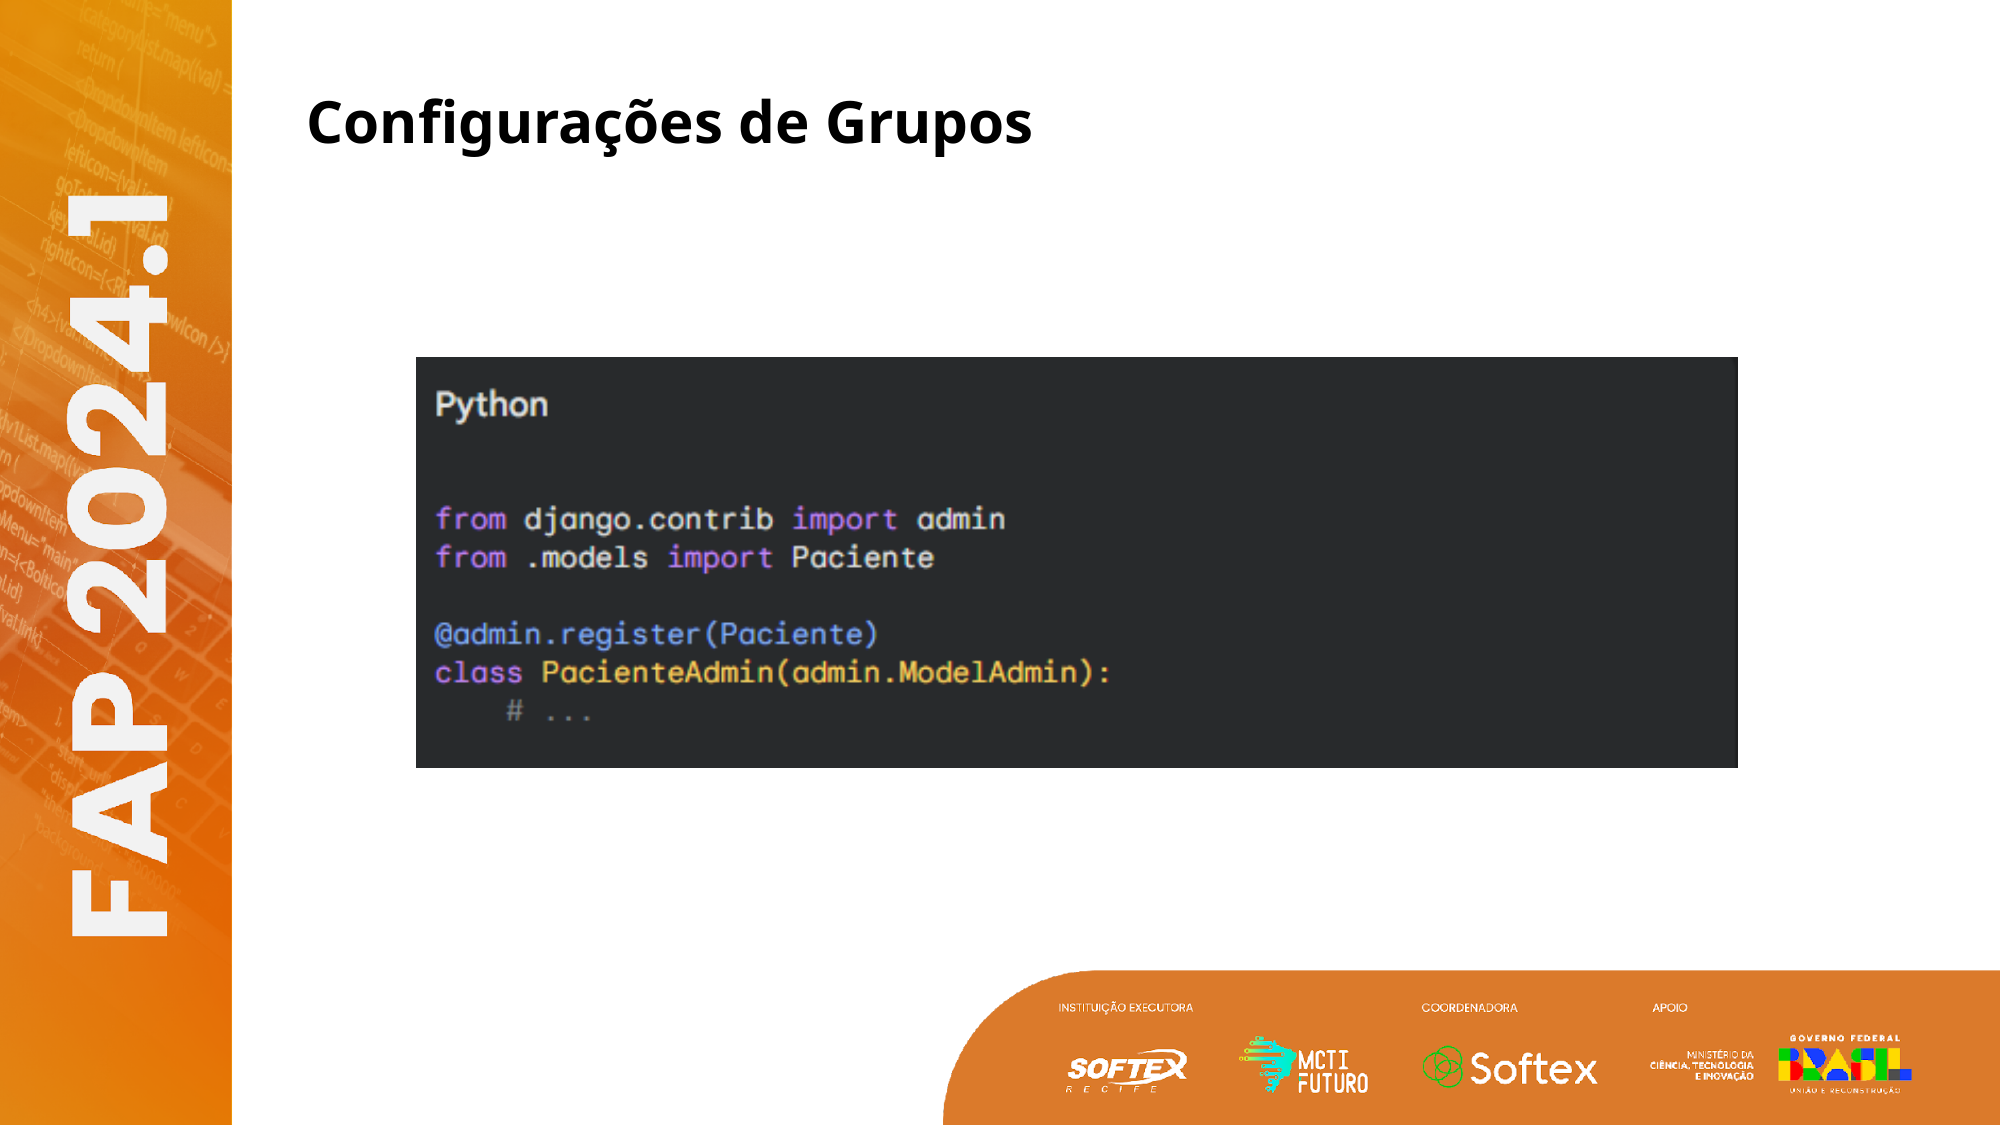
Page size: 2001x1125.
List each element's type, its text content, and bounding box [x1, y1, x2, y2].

picture [0, 0, 2000, 1125]
title Configurações de Grupos [291, 59, 1863, 278]
